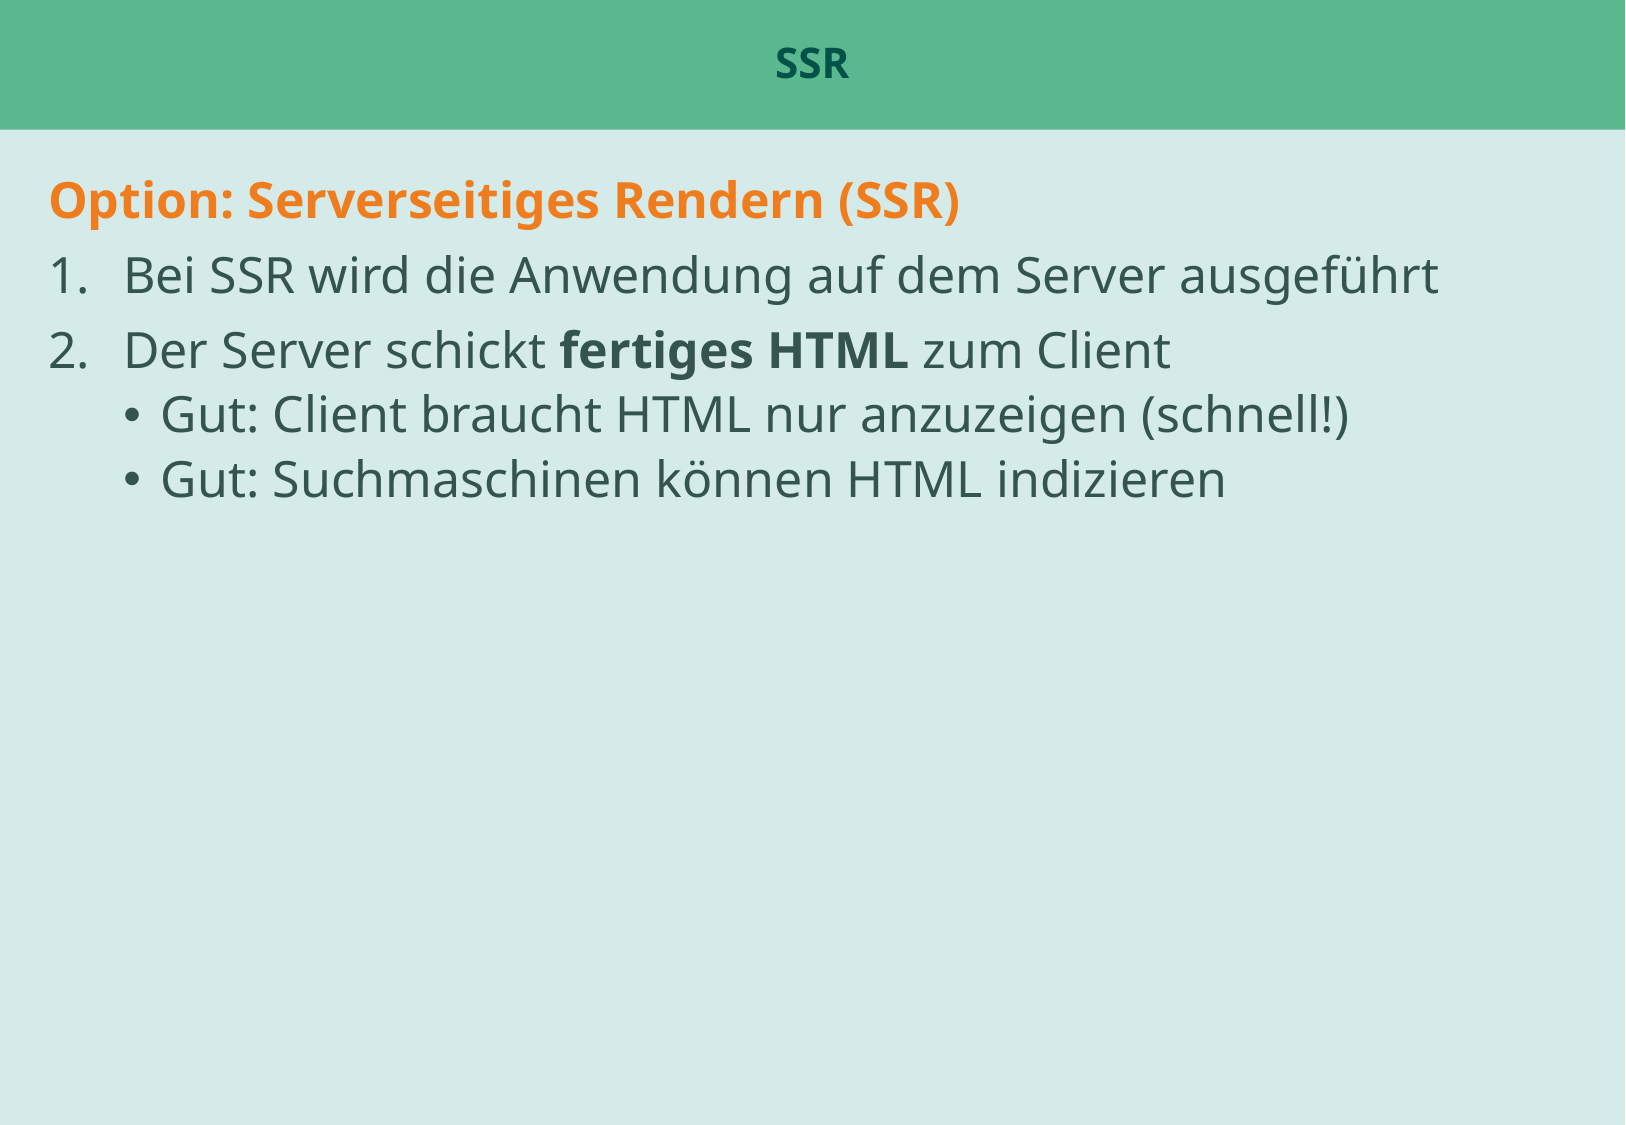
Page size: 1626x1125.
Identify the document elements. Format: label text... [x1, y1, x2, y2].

list Option: Serverseitiges Rendern (SSR) Bei SSR wird die Anwendung auf dem Server ausgeführt Der Server schickt fertiges HTML zum Client Gut: Client braucht HTML nur anzuzeigen (schnell!) Gut: Suchmaschinen können HTML indizieren [33, 168, 1592, 1043]
title SSR [0, 0, 1625, 130]
